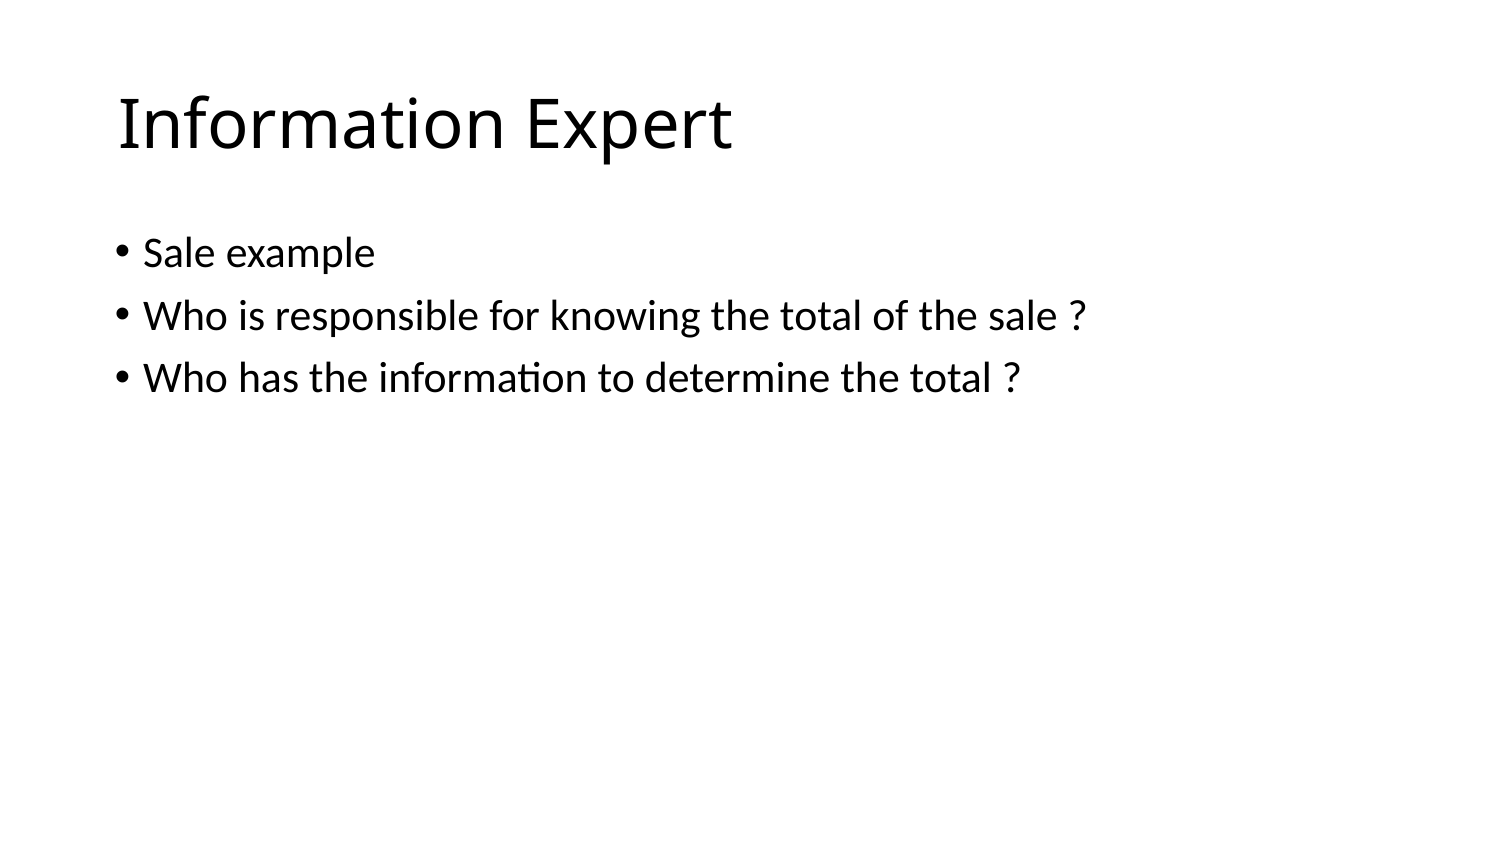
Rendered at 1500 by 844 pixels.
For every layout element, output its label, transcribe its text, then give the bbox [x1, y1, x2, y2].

title Information Expert [103, 44, 1397, 208]
list Sale example Who is responsible for knowing the total of the sale ? Who has the information to determine the total ? [99, 221, 1438, 760]
